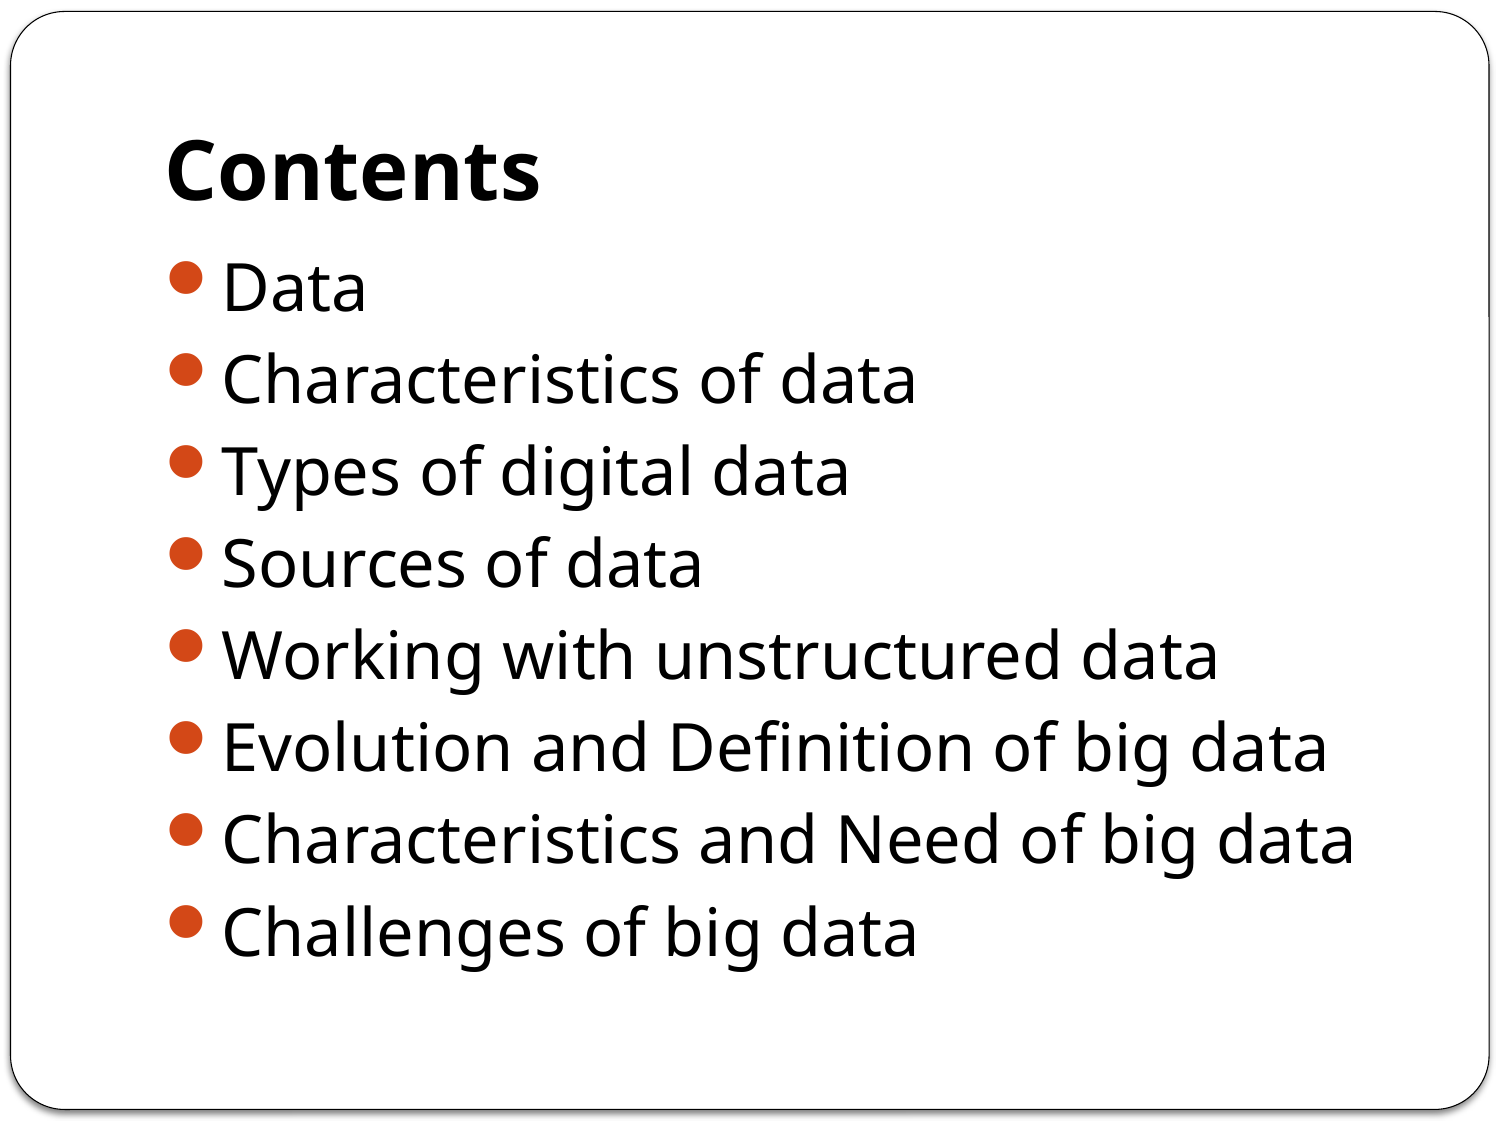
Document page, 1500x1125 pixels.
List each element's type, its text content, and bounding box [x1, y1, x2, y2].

title Contents [150, 45, 1425, 233]
list Data Characteristics of data Types of digital data Sources of data Working with unstructured data Evolution and Definition of big data Characteristics and Need of big data Challenges of big data [150, 237, 1425, 988]
